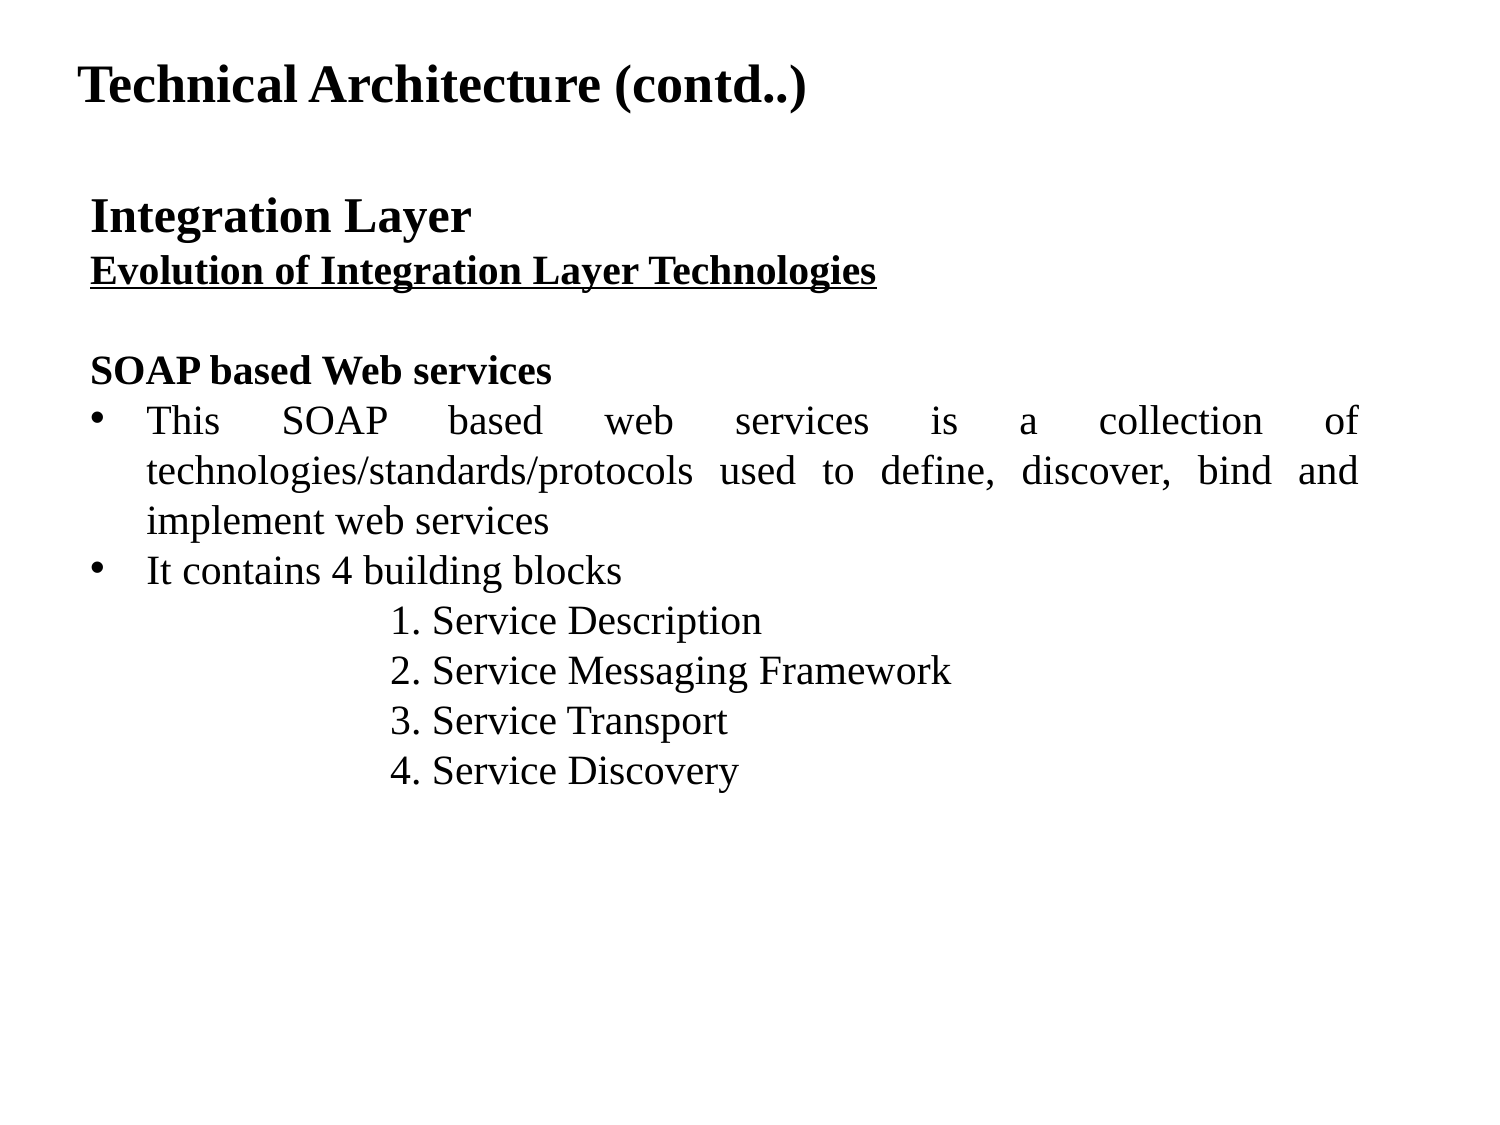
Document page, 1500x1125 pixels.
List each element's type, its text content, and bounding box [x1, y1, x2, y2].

title Technical Architecture (contd..) [62, 24, 1225, 138]
list Integration Layer Evolution of Integration Layer Technologies SOAP based Web services This SOAP based web services is a collection of technologies/standards/protocols used to define, discover, bind and implement web services It contains 4 building blocks 1. Service Description 2. Service Messaging Framework 3. Service Transport 4. Service Discovery [75, 174, 1375, 1063]
